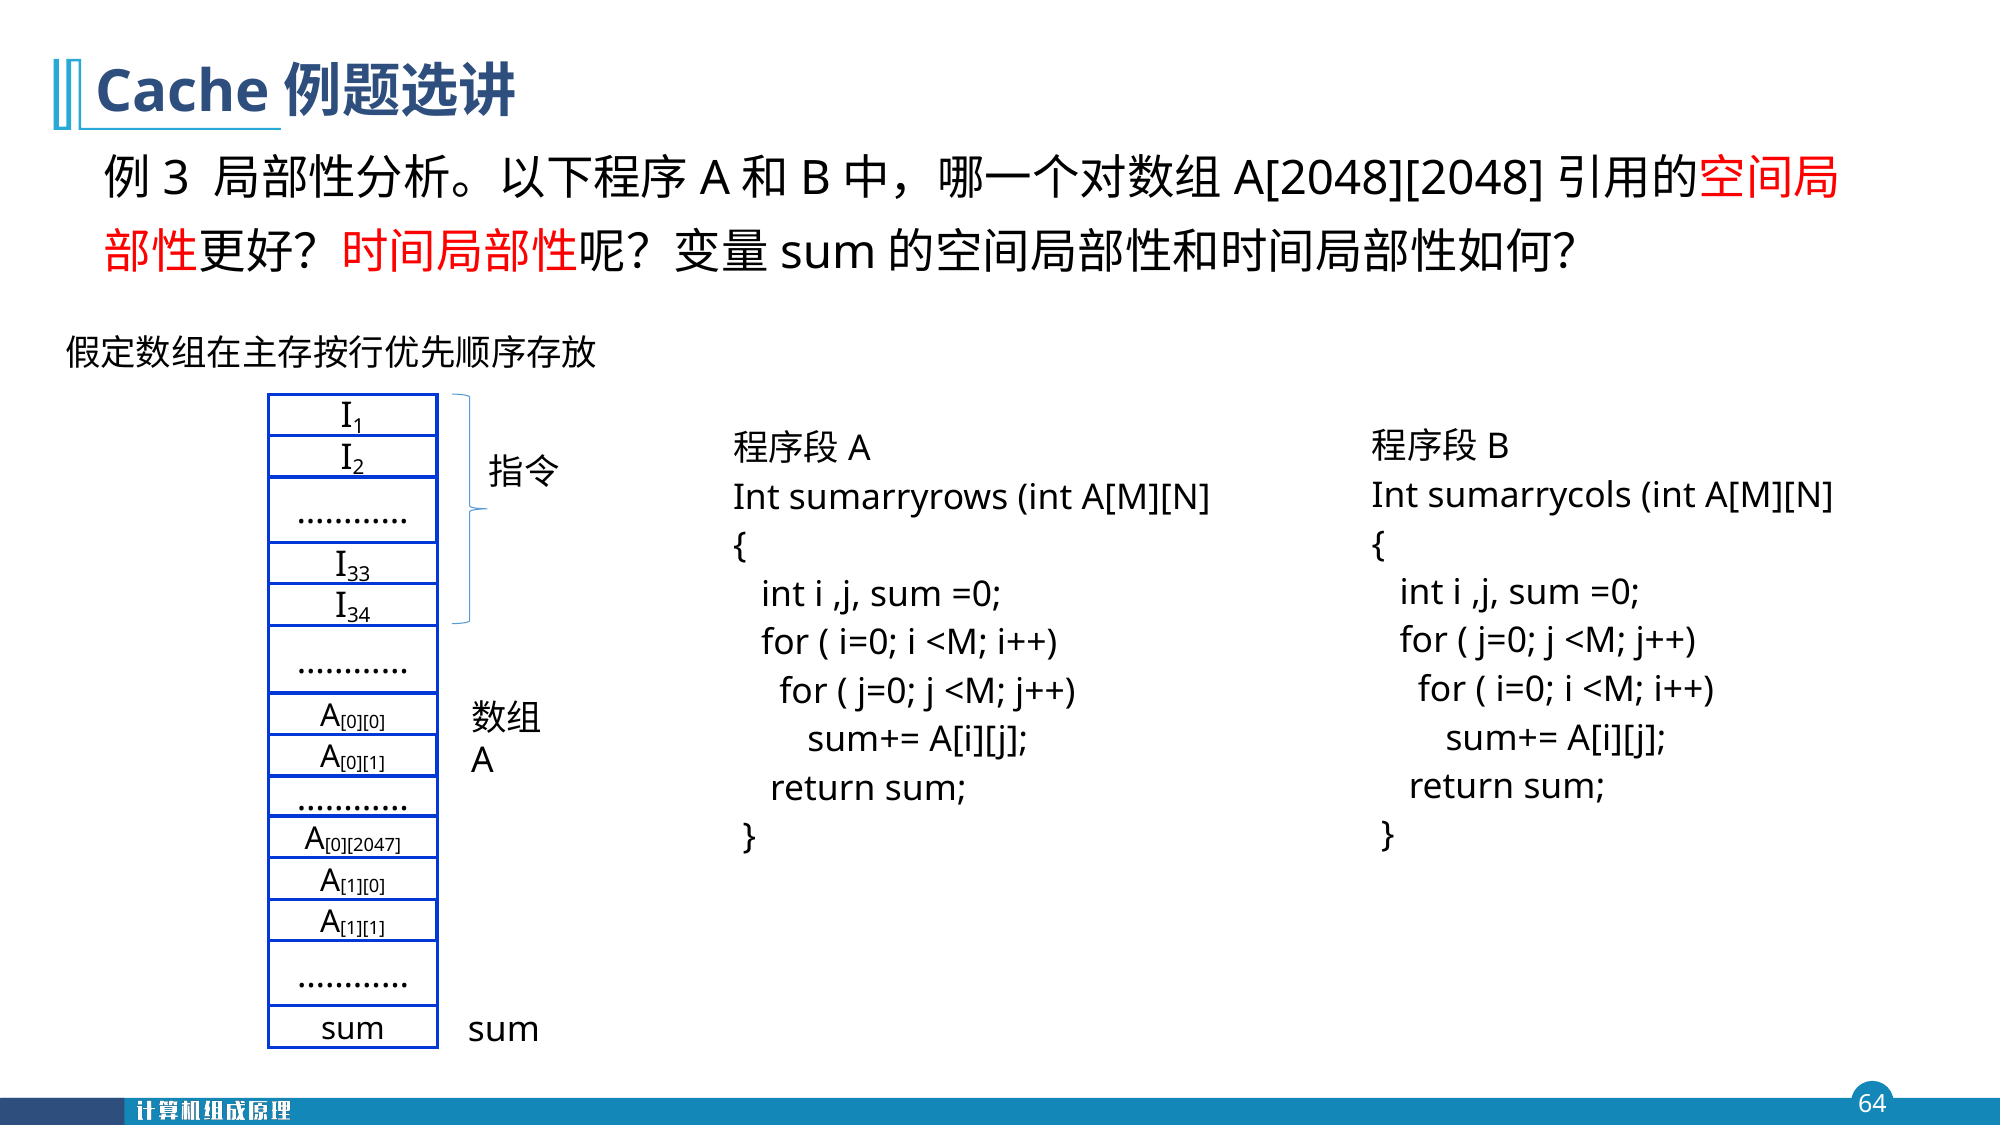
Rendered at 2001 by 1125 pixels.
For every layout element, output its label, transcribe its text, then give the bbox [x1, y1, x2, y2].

title Cache例题选讲 [80, 42, 625, 144]
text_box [50, 322, 626, 1057]
text_box 程序段A Int sumarryrows (int A[M][N] { int i ,j, sum =0; for ( i=0; i <M; i++) for ( j=0; j <M; j++) sum+= A[i][j]; return sum; } [718, 417, 1240, 863]
text_box 第四 章 [28, 22, 370, 95]
text_box 程序段B Int sumarrycols (int A[M][N] { int i ,j, sum =0; for ( j=0; j <M; j++) for ( i=0; i <M; i++) sum+= A[i][j]; return sum; } [1356, 410, 1879, 862]
text_box 例3 局部性分析。以下程序A和B中，哪一个对数组A[2048][2048]引用的空间局部性更好？时间局部性呢？变量sum的空间局部性和时间局部性如何？ [89, 122, 1895, 286]
